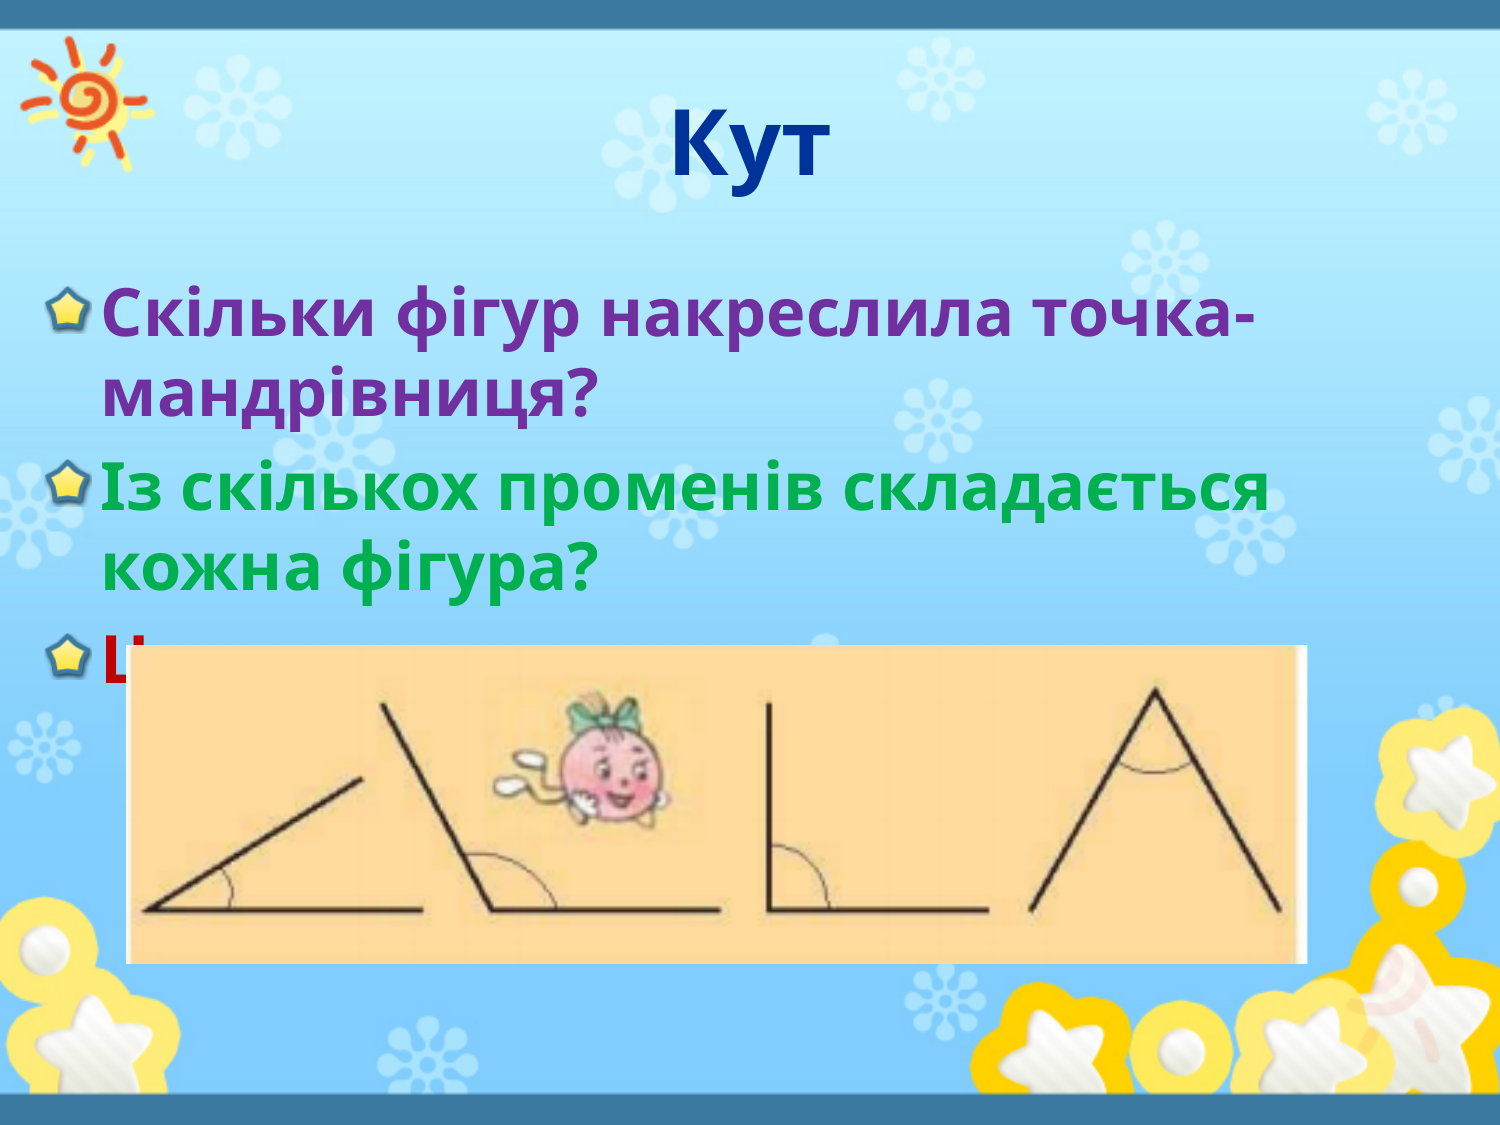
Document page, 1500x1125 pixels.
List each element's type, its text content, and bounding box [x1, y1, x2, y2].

title Кут [75, 45, 1425, 233]
list Скільки фігур накреслила точка-мандрівниця? Із скількох променів складається кожна фігура? Це кути [29, 262, 1471, 646]
picture [0, 0, 1500, 1125]
